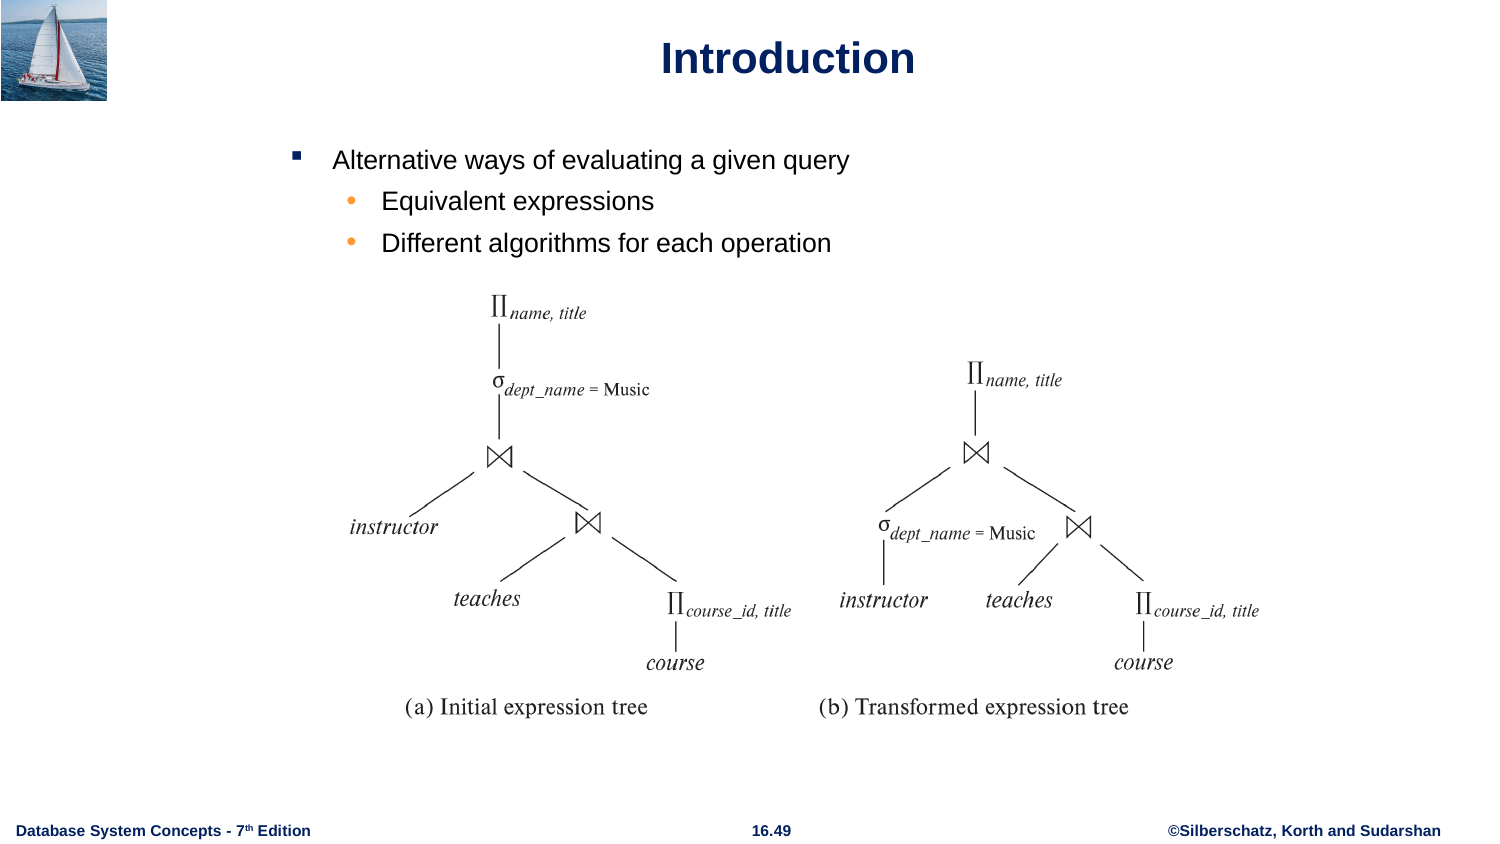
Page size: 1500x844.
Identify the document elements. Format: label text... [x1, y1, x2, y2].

list Alternative ways of evaluating a given query Equivalent expressions Different algorithms for each operation [275, 135, 1147, 264]
picture [349, 290, 1259, 721]
title Introduction [125, 14, 1452, 90]
picture [1, 0, 107, 101]
